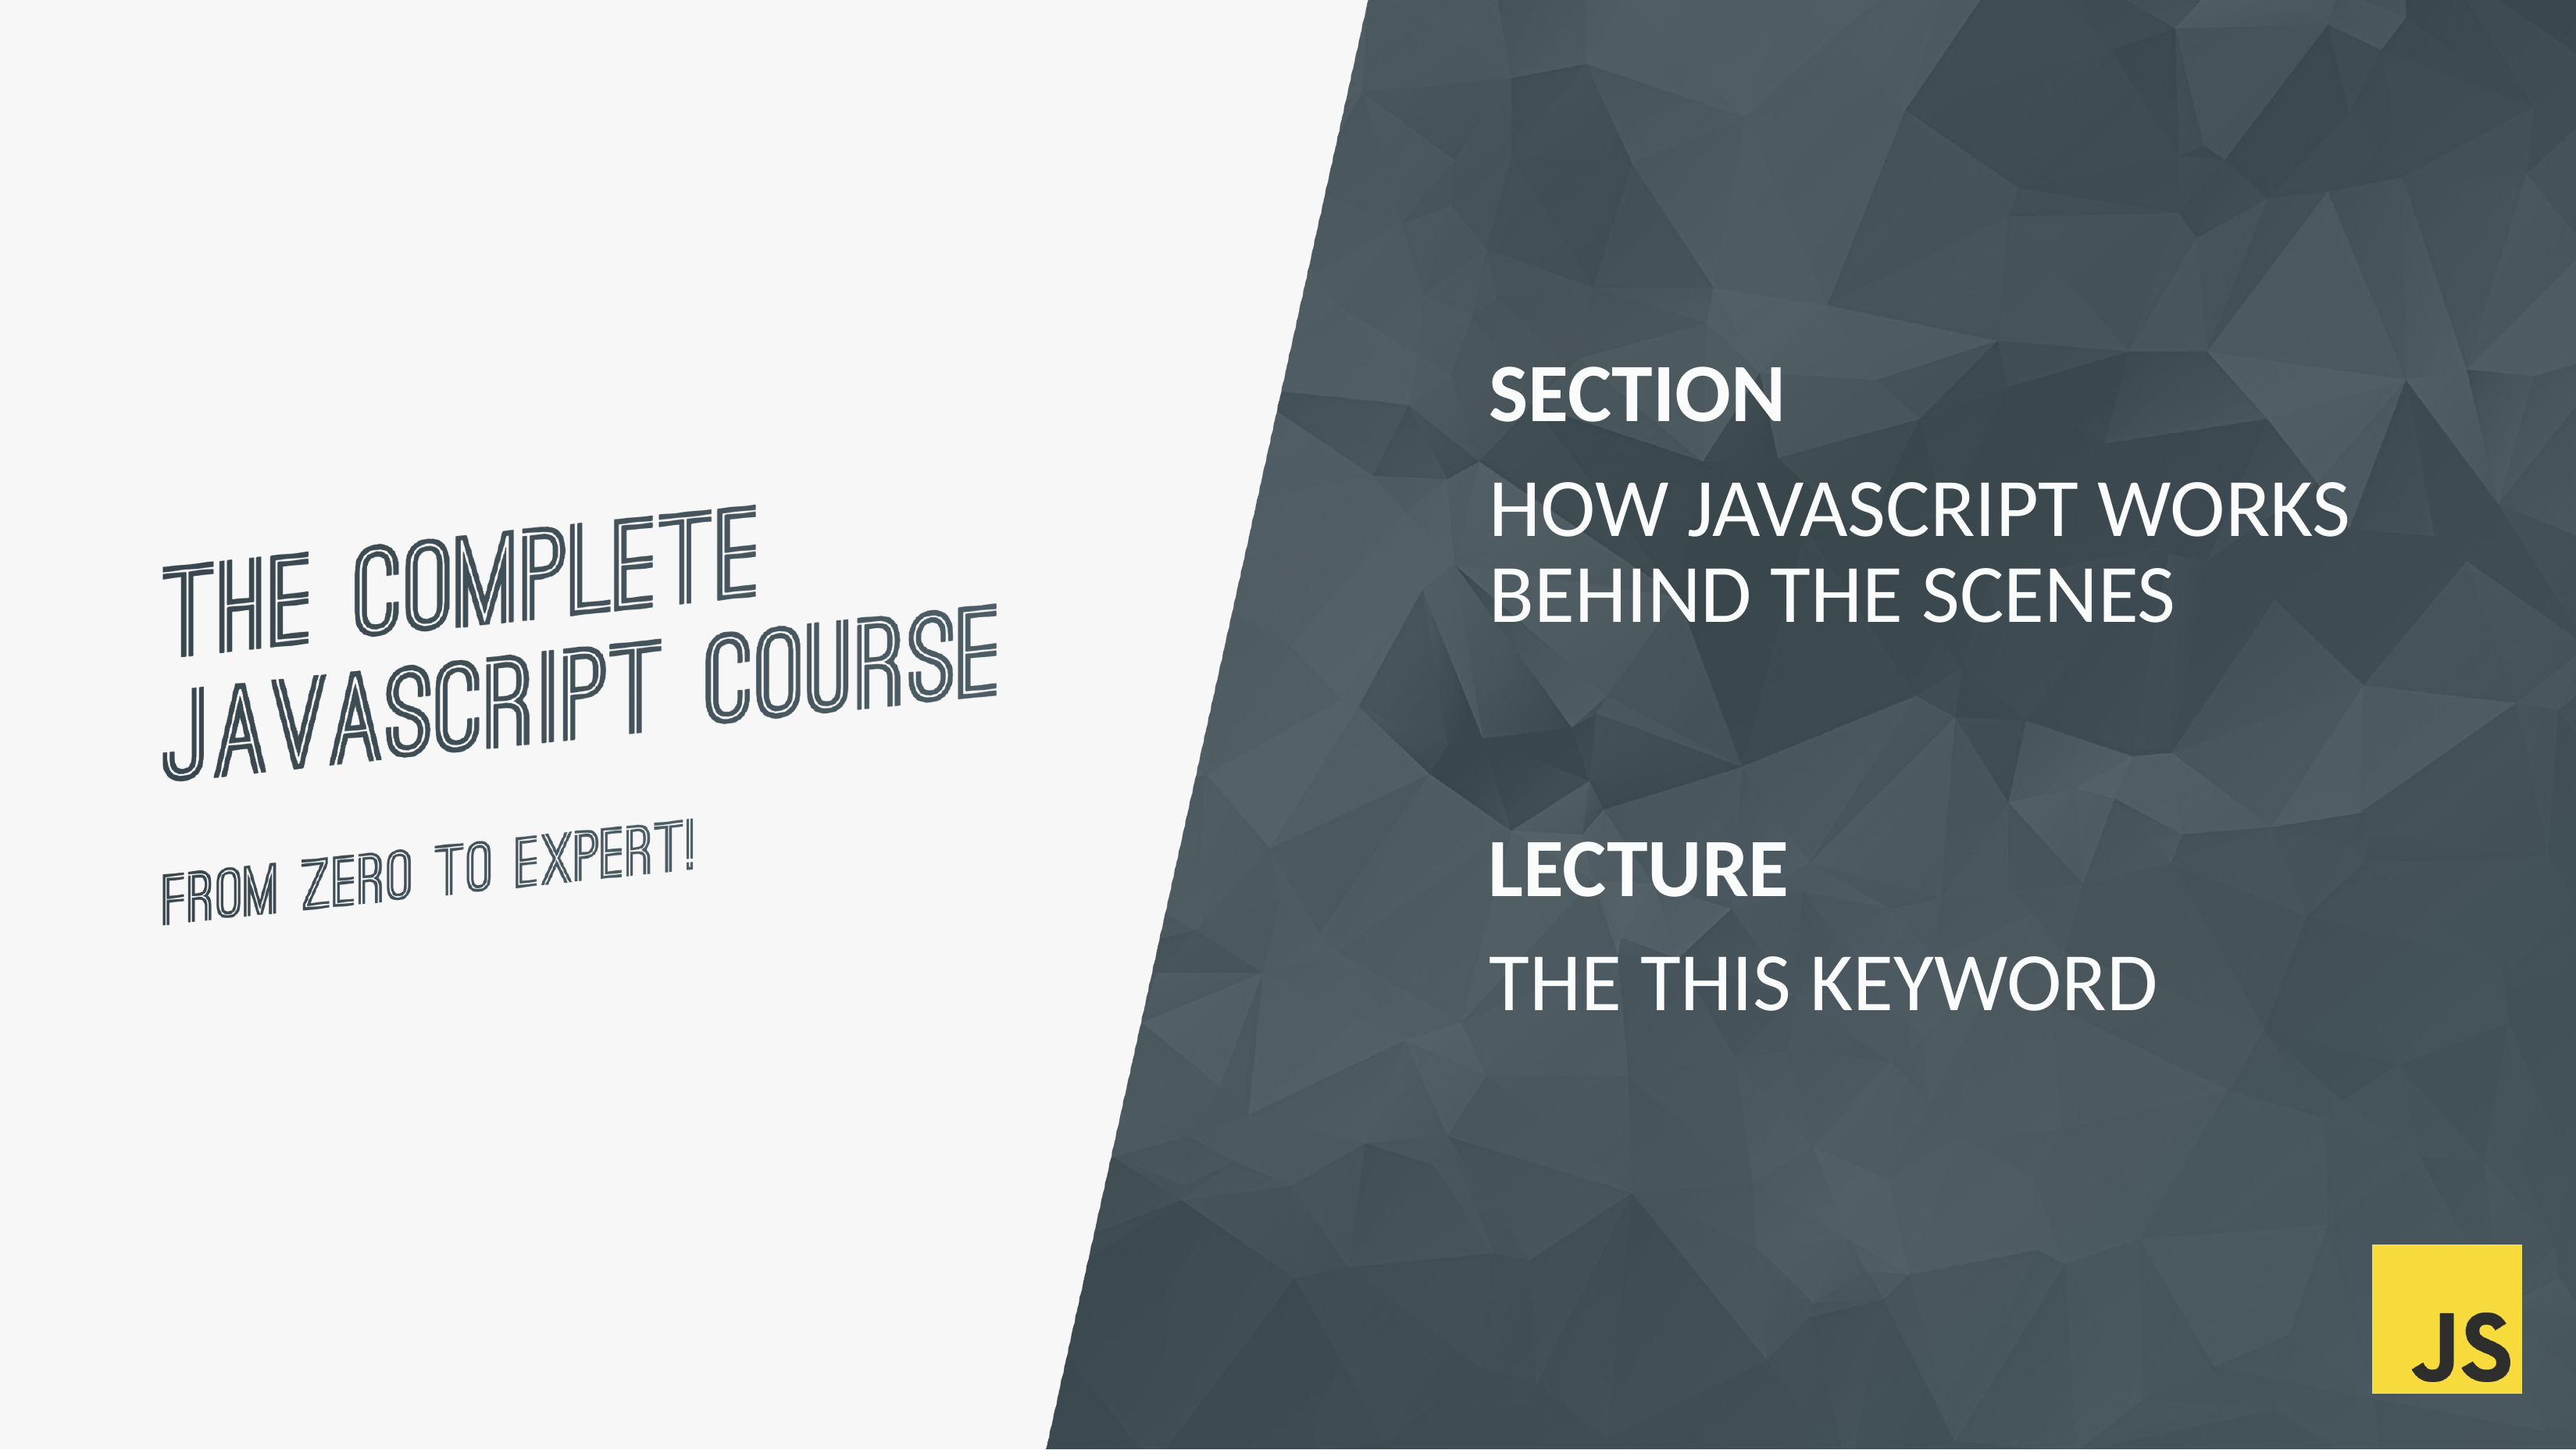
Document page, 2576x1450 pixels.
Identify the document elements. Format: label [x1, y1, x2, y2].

picture [159, 498, 1001, 929]
picture [1046, 0, 2576, 1450]
